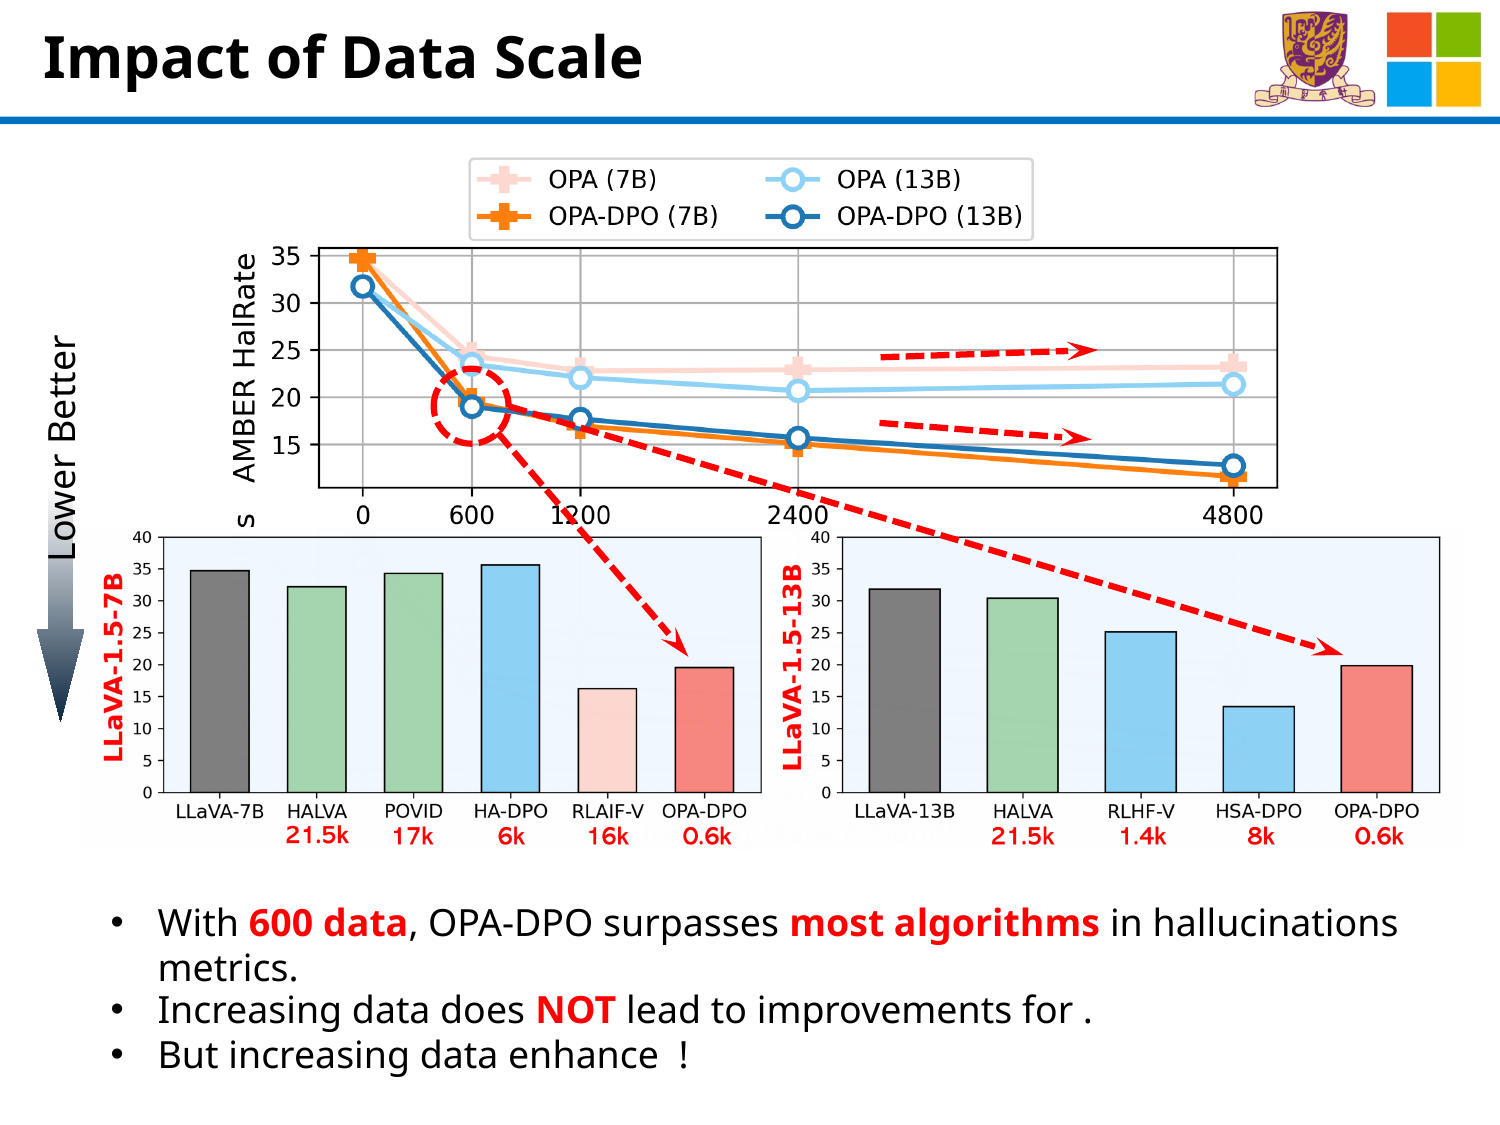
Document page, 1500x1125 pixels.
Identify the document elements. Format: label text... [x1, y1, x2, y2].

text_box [508, 405, 1345, 656]
text_box [34, 587, 81, 723]
picture [1254, 6, 1378, 116]
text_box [497, 432, 689, 658]
text_box With 600 data, OPA-DPO surpasses most algorithms in hallucinations metrics. [95, 891, 1488, 997]
text_box Lower Better [30, 320, 90, 587]
picture [81, 146, 1463, 855]
text_box [0, 115, 1500, 126]
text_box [880, 349, 1099, 358]
text_box Impact of Data Scale [28, 19, 1204, 100]
picture [1382, 0, 1489, 117]
